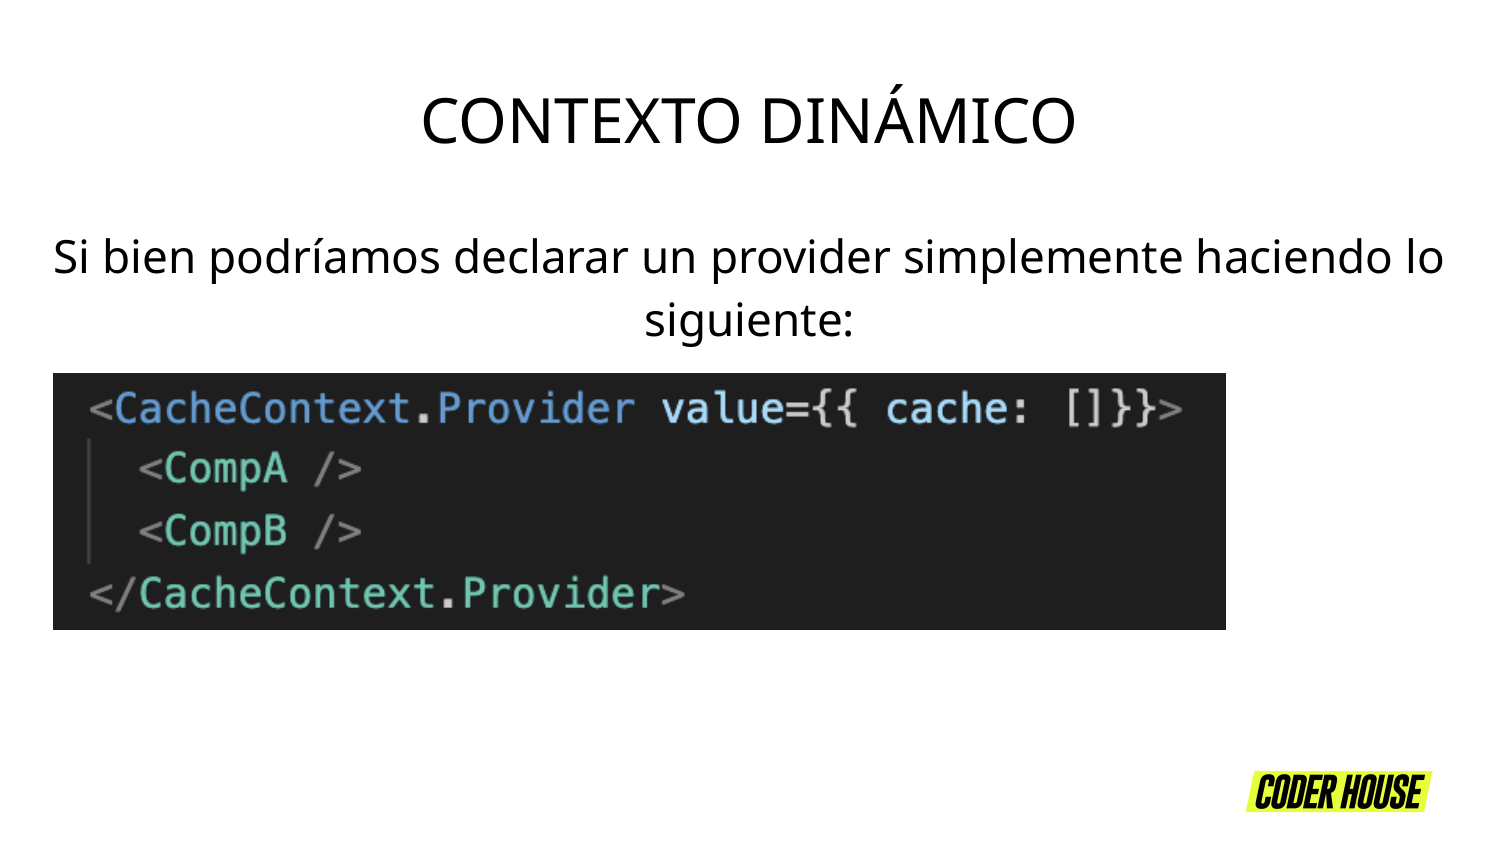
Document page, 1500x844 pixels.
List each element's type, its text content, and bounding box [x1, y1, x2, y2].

text_box CONTEXTO DINÁMICO Si bien podríamos declarar un provider simplemente haciendo lo siguiente: [0, 54, 1500, 713]
picture [1241, 764, 1437, 819]
picture [53, 373, 1226, 631]
